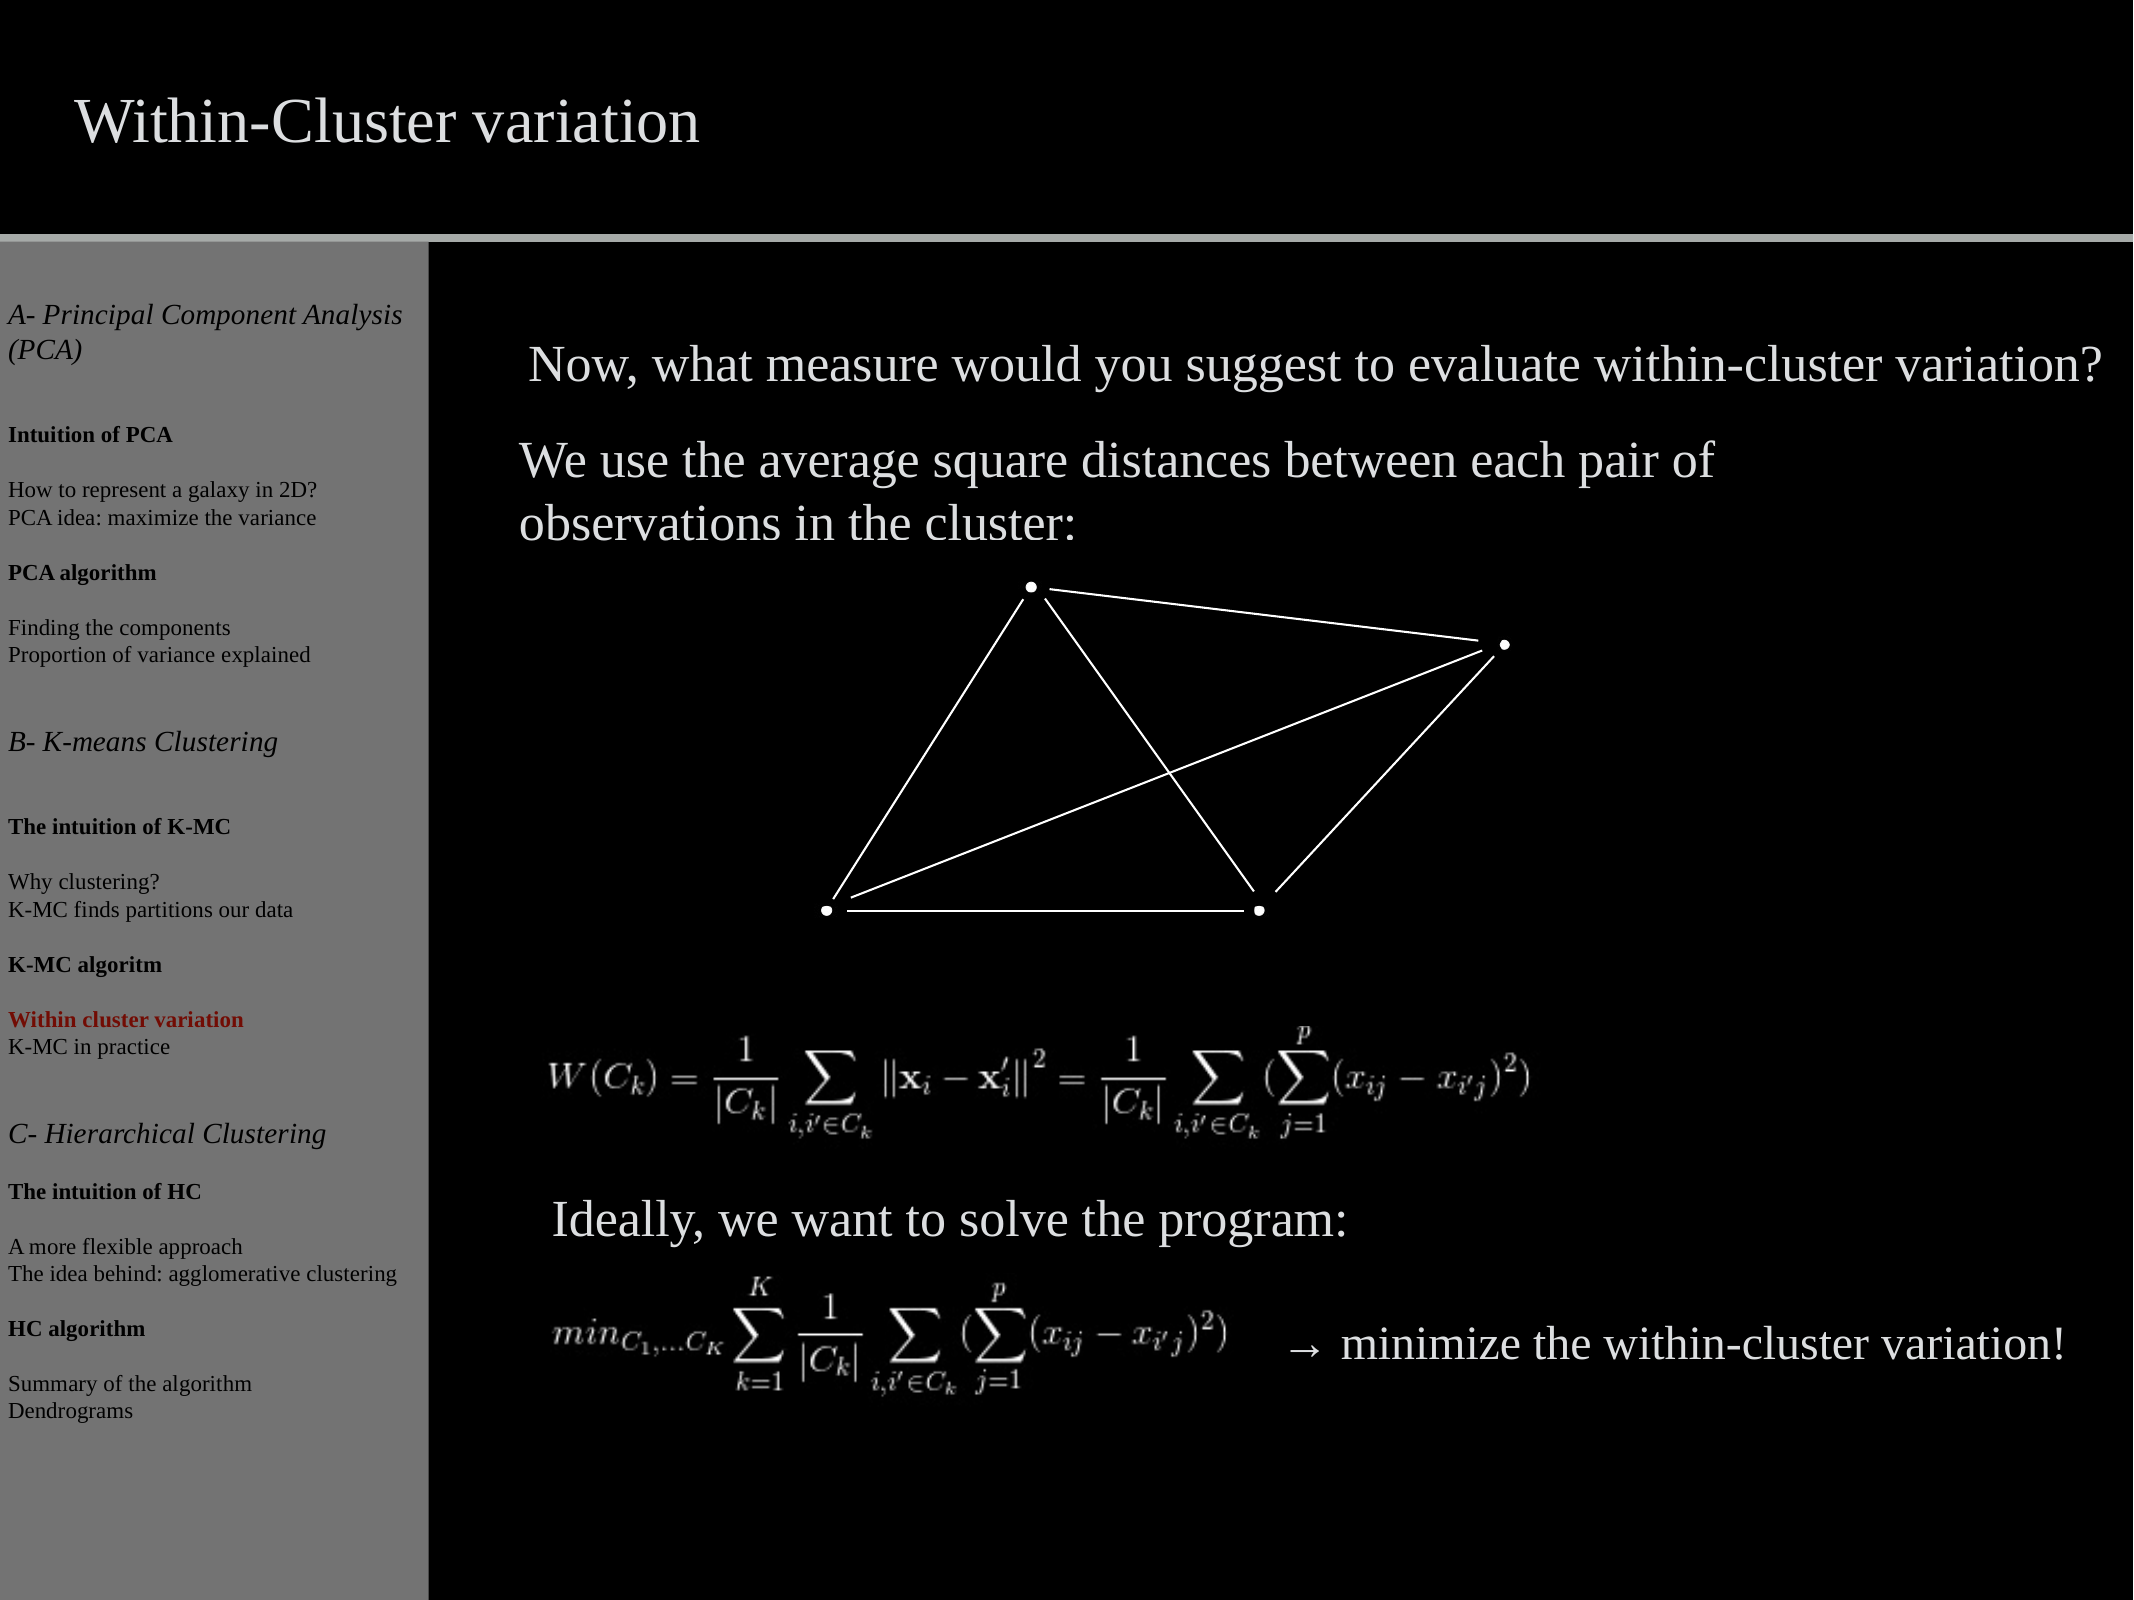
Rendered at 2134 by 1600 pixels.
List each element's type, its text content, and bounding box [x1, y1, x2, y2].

text_box Now, what measure would you suggest to evaluate within-cluster variation? [519, 320, 2113, 400]
text_box → minimize the within-cluster variation! [1272, 1303, 2134, 1378]
picture [538, 1273, 1250, 1414]
picture [760, 539, 1551, 959]
picture [536, 1025, 1555, 1160]
text_box Ideally, we want to solve the program: [543, 1175, 1935, 1255]
text_box Within-Cluster variation [0, 0, 2134, 239]
title A- Principal Component Analysis (PCA) Intuition of PCA How to represent a galaxy in 2D? PCA idea: maximize the variance PCA algorithm Finding the components Proportion of variance explained B- K-means Clustering The intuition of K-MC Why clustering? K-MC finds partitions our data K-MC algoritm Within cluster variation K-MC in practice C- Hierarchical Clustering The intuition of HC A more flexible approach The idea behind: agglomerative clustering HC algorithm Summary of the algorithm Dendrograms [0, 241, 430, 1600]
text_box We use the average square distances between each pair of observations in the cluster: [510, 417, 1903, 559]
